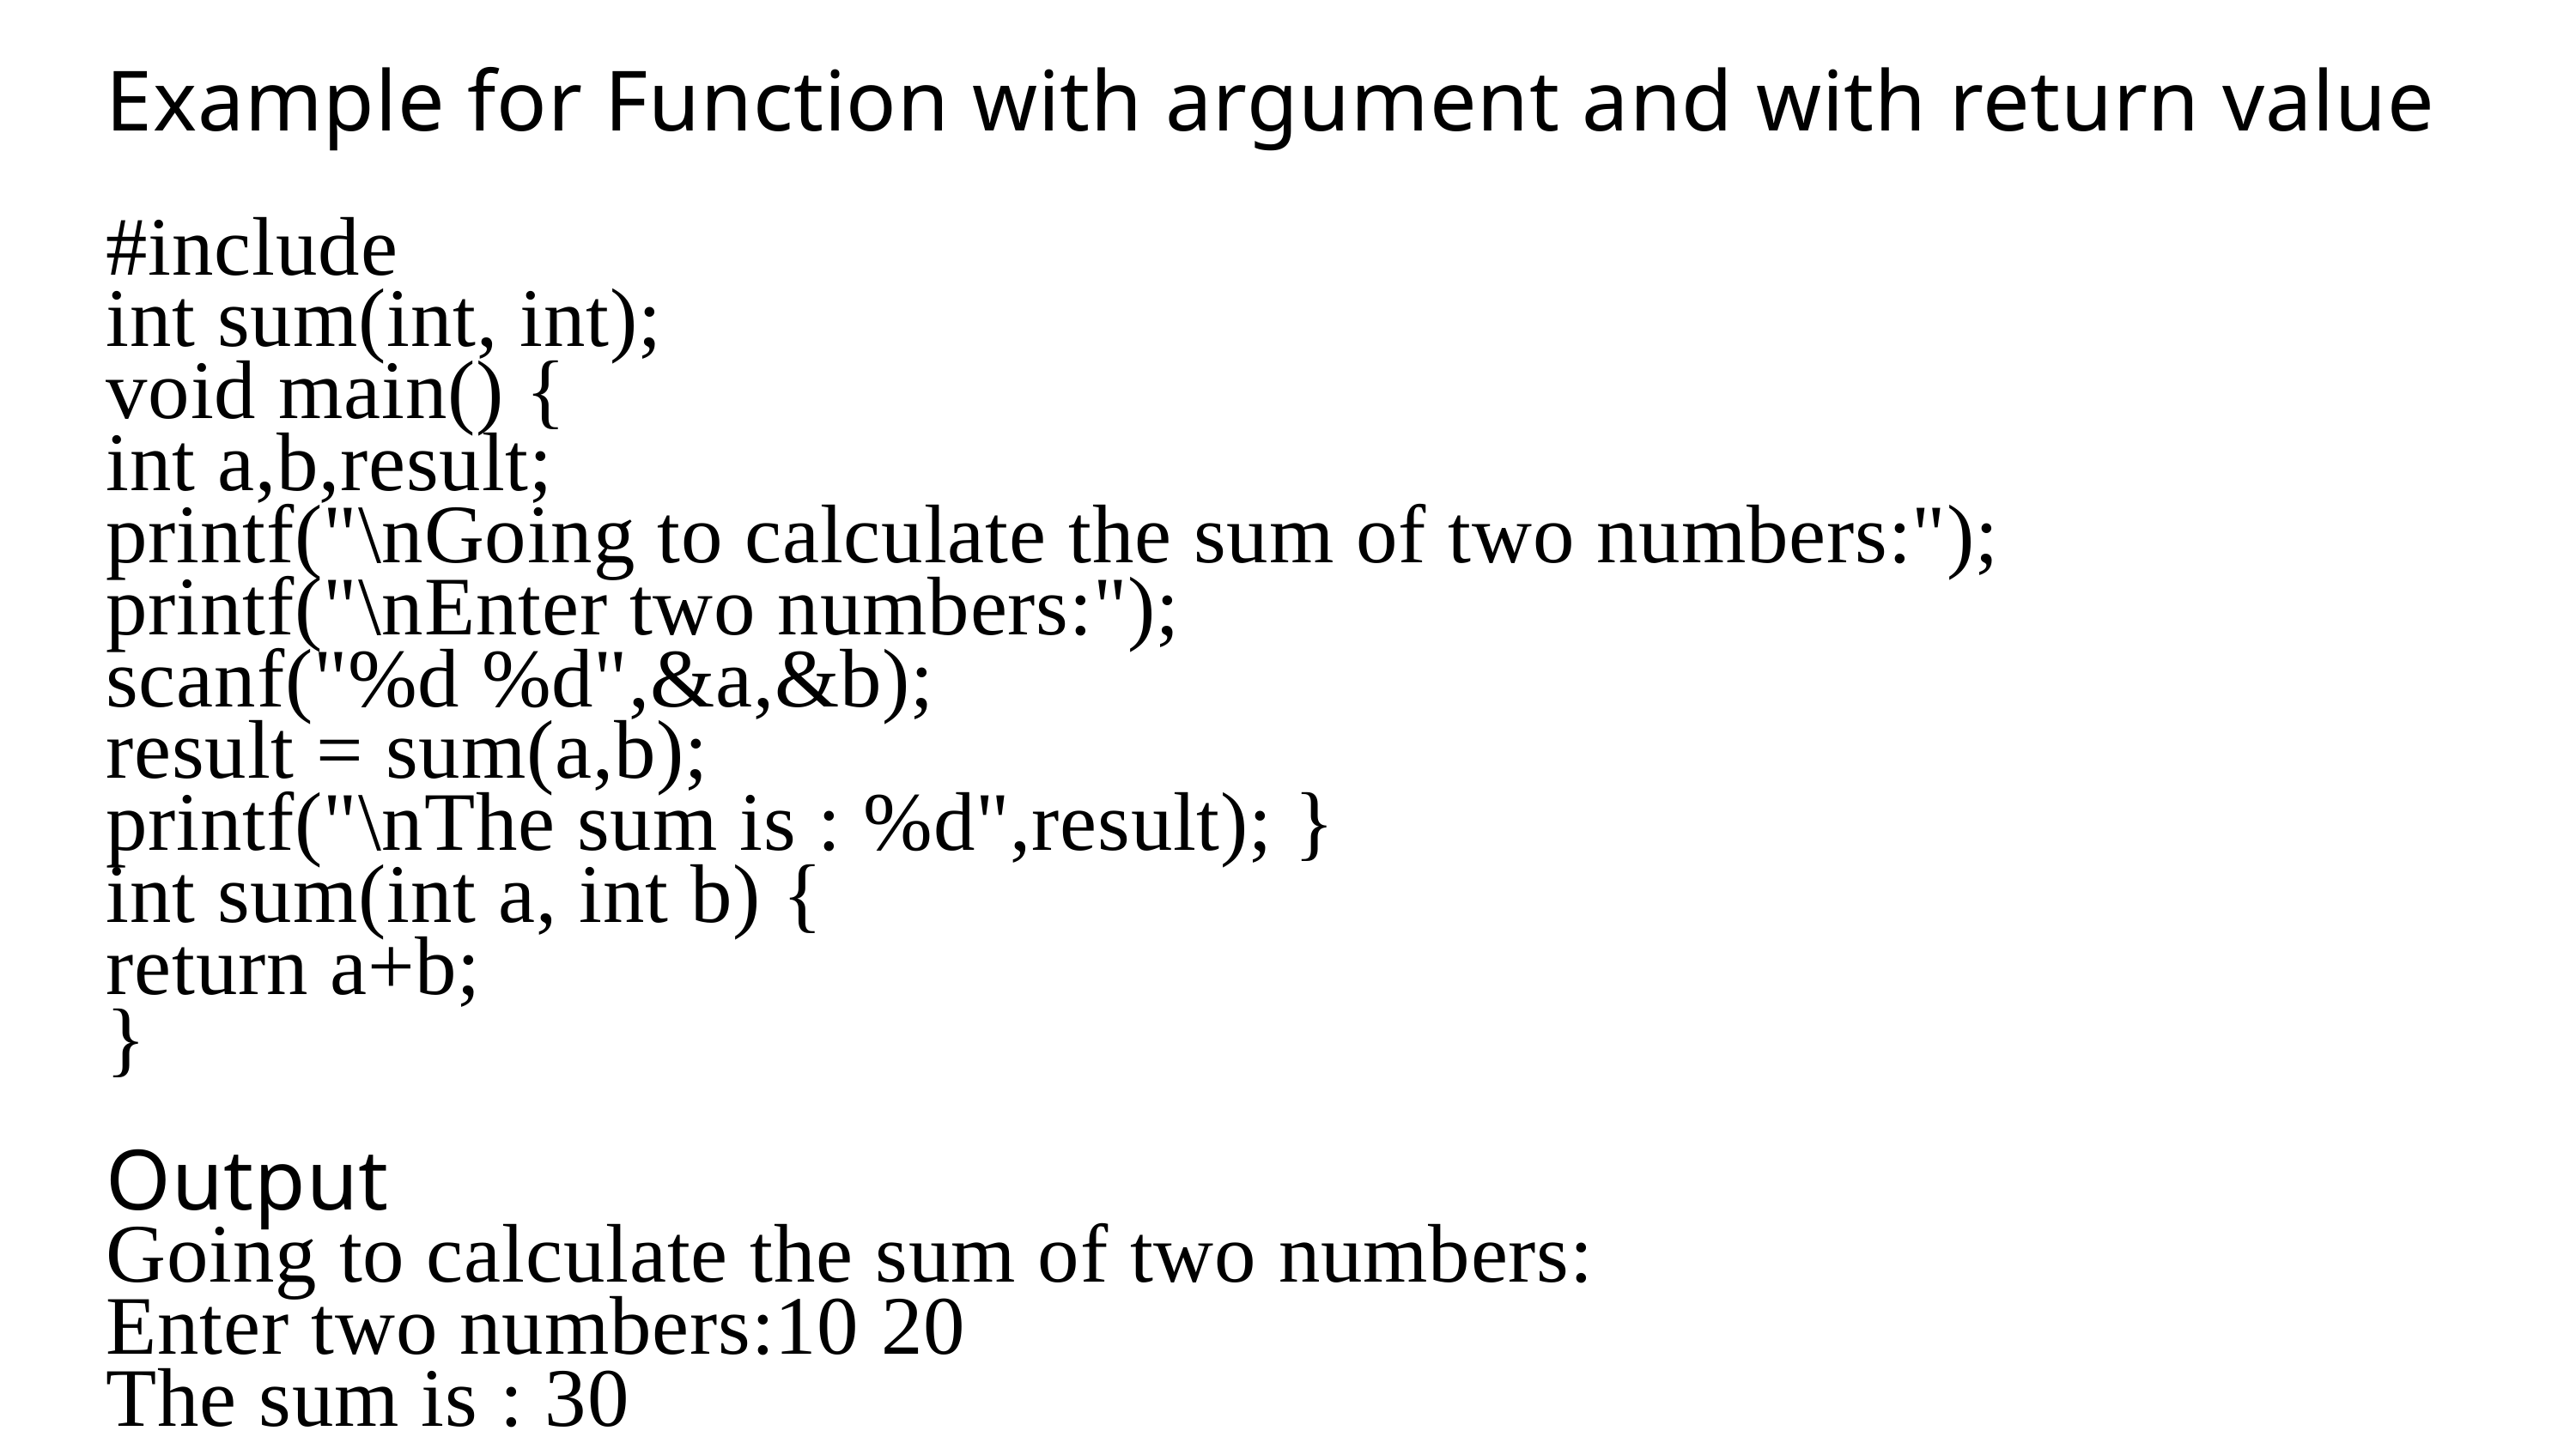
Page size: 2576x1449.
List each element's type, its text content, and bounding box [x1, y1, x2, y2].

text_box Example for Function with argument and with return value #include int sum(int, int); void main() { int a,b,result; printf("\nGoing to calculate the sum of two numbers:"); printf("\nEnter two numbers:"); scanf("%d %d",&a,&b); result = sum(a,b); printf("\nThe sum is : %d",result); } int sum(int a, int b) { return a+b; } Output Going to calculate the sum of two numbers: Enter two numbers:10 20 The sum is : 30 [106, 76, 2527, 1443]
